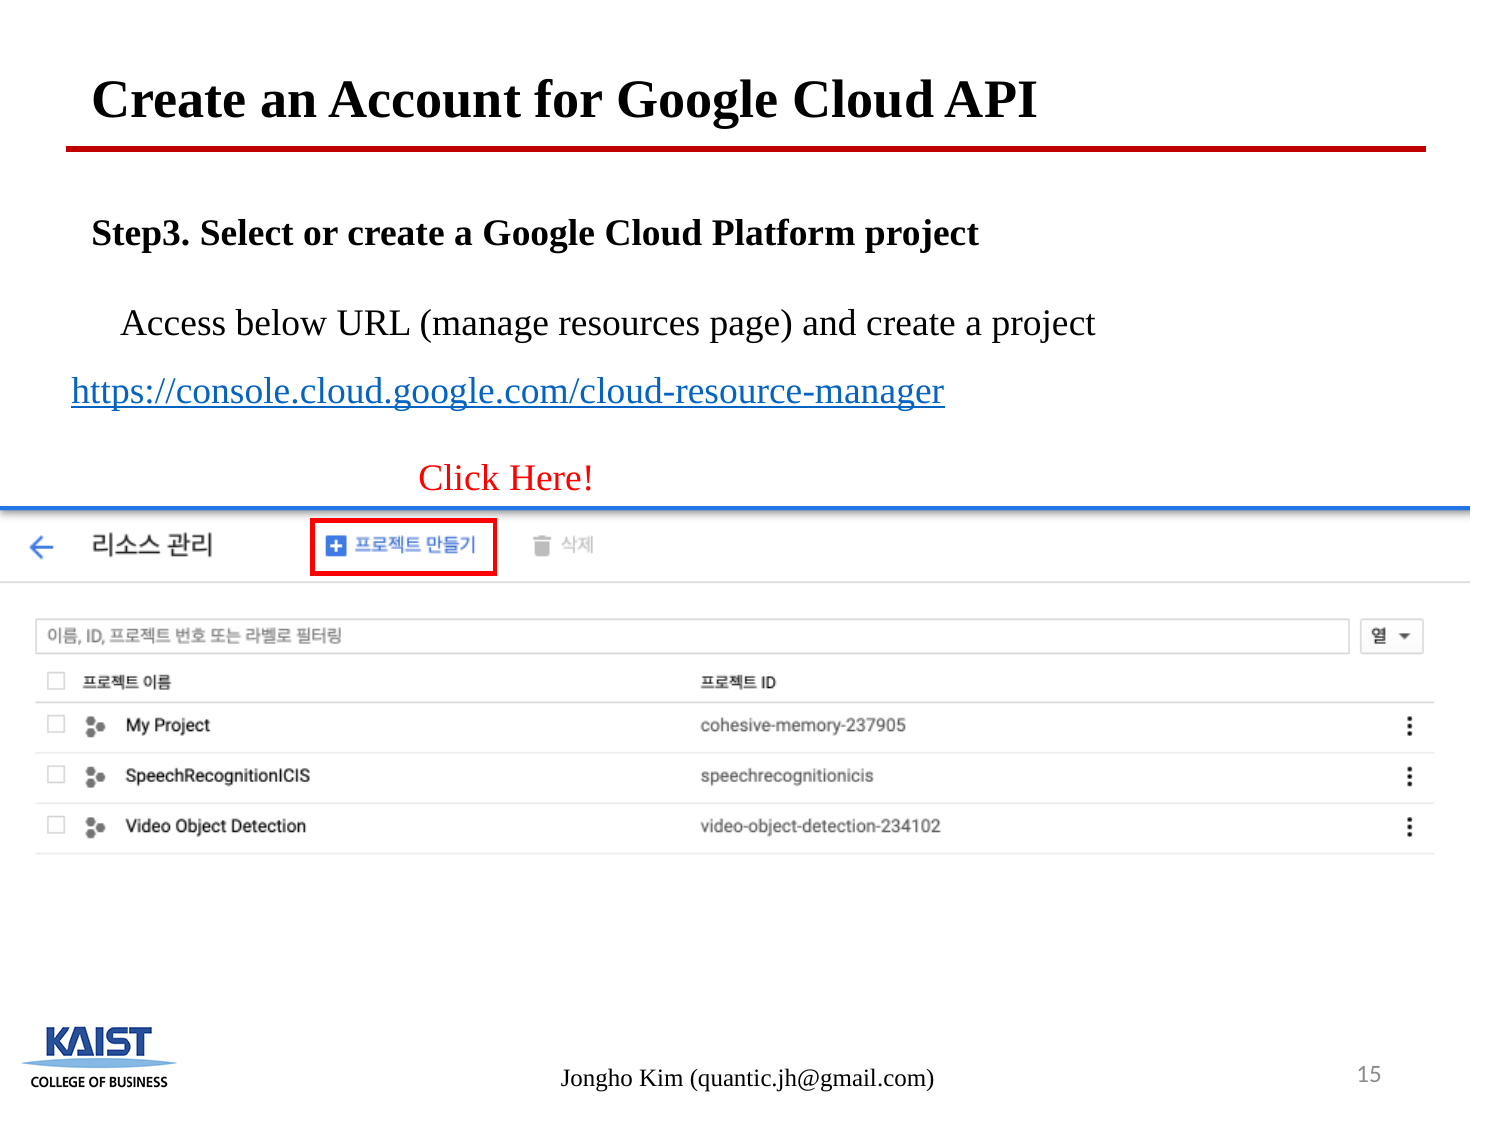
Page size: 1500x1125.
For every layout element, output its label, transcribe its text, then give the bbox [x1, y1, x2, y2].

text_box Create an Account for Google Cloud API [76, 23, 1425, 136]
picture [0, 506, 1470, 868]
slide_number 15 [1059, 1042, 1397, 1103]
text_box https://console.cloud.google.com/cloud-resource-manager [56, 358, 1293, 419]
text_box Step3. Select or create a Google Cloud Platform project Access below URL (manage resources page) and create a project [76, 200, 1365, 350]
text_box Click Here! [403, 445, 775, 506]
picture [9, 995, 187, 1118]
